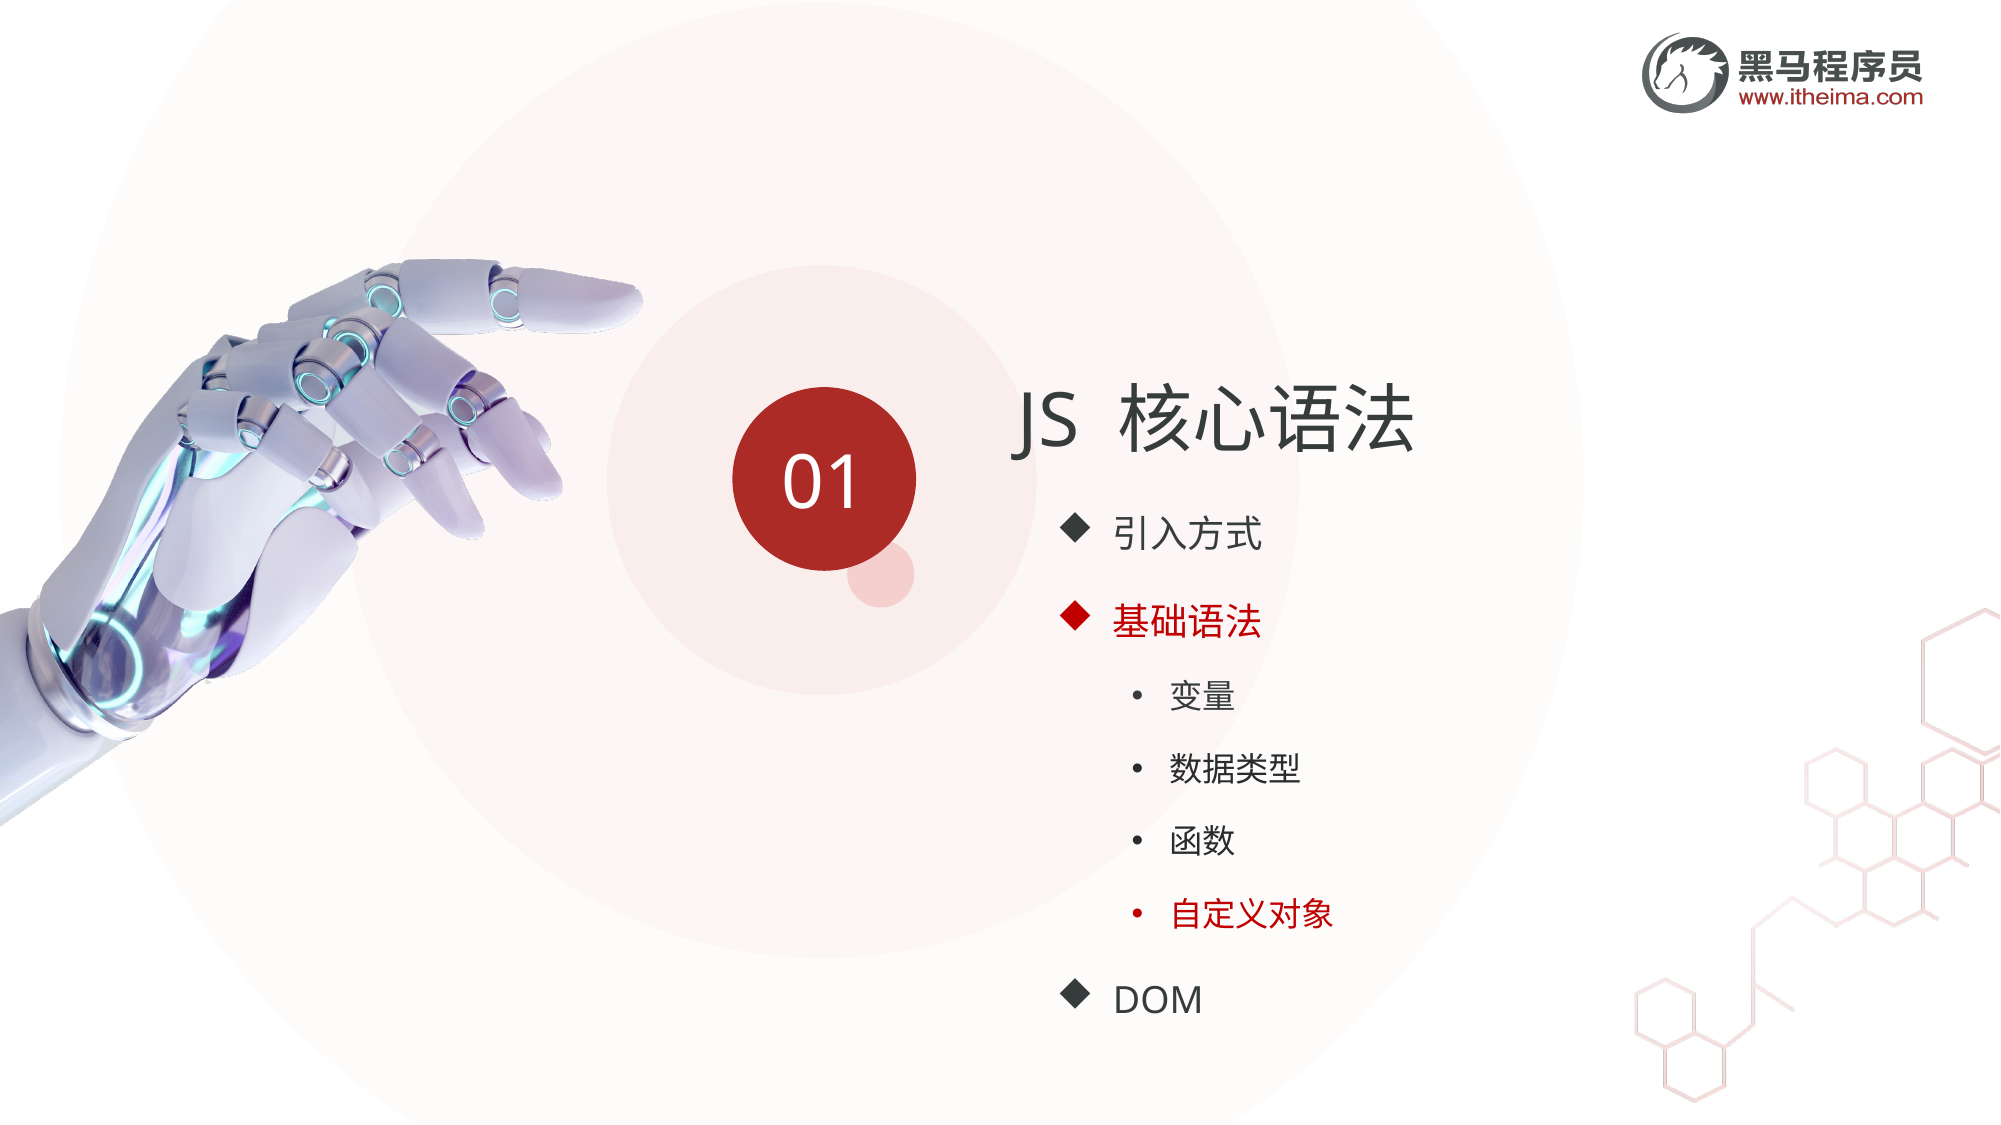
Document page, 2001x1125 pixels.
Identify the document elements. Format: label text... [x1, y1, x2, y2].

picture [1633, 24, 1937, 125]
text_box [1635, 651, 1941, 1060]
list JS 核心语法 [1003, 361, 1575, 472]
list 引入方式 基础语法 变量 数据类型 函数 自定义对象 DOM [1041, 479, 1764, 1040]
title 实现表格隔行换色效果 [1635, 629, 1963, 1081]
text_box PI = 3.5; [1635, 608, 1985, 1102]
list 01 [751, 439, 897, 519]
picture [0, 37, 660, 977]
